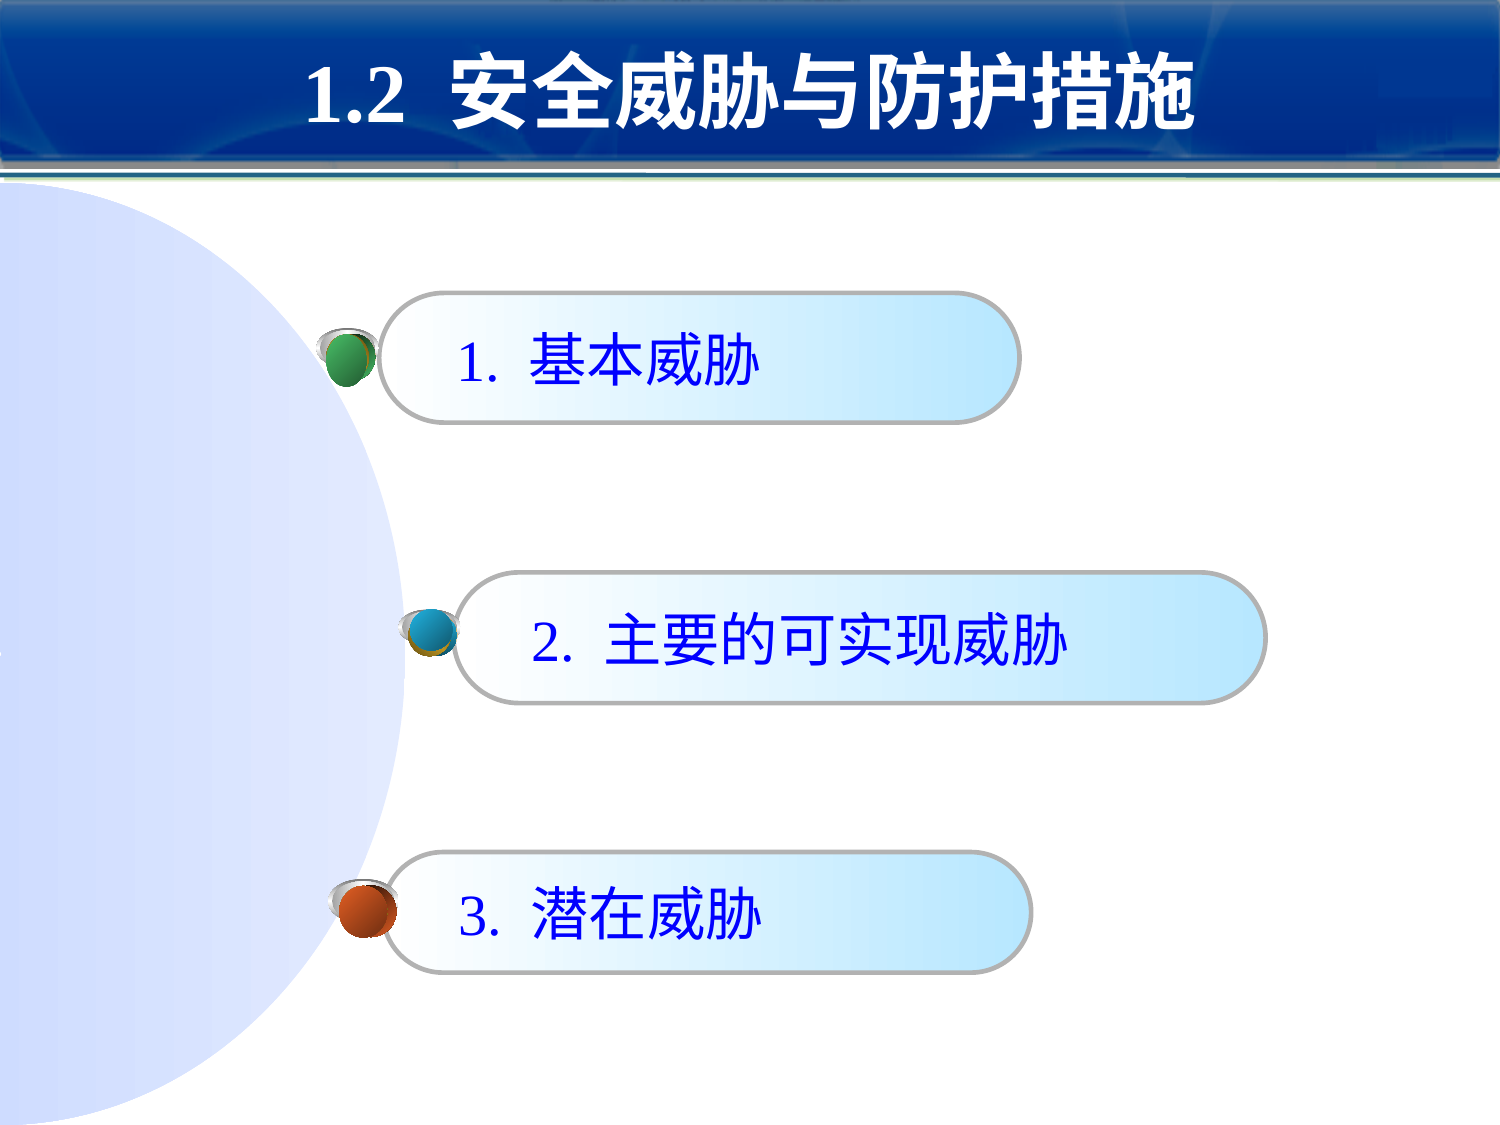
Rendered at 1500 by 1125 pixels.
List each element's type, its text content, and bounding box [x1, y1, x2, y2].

text_box [0, 183, 406, 1125]
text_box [398, 609, 462, 657]
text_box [327, 878, 399, 938]
picture [0, 178, 1500, 1125]
title 1.2 安全威胁与防护措施 [75, 0, 1425, 184]
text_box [316, 327, 380, 387]
text_box 2. 主要的可实现威胁 [459, 572, 1266, 704]
text_box 3. 潜在威胁 [392, 852, 1032, 973]
text_box 1. 基本威胁 [384, 292, 1020, 423]
